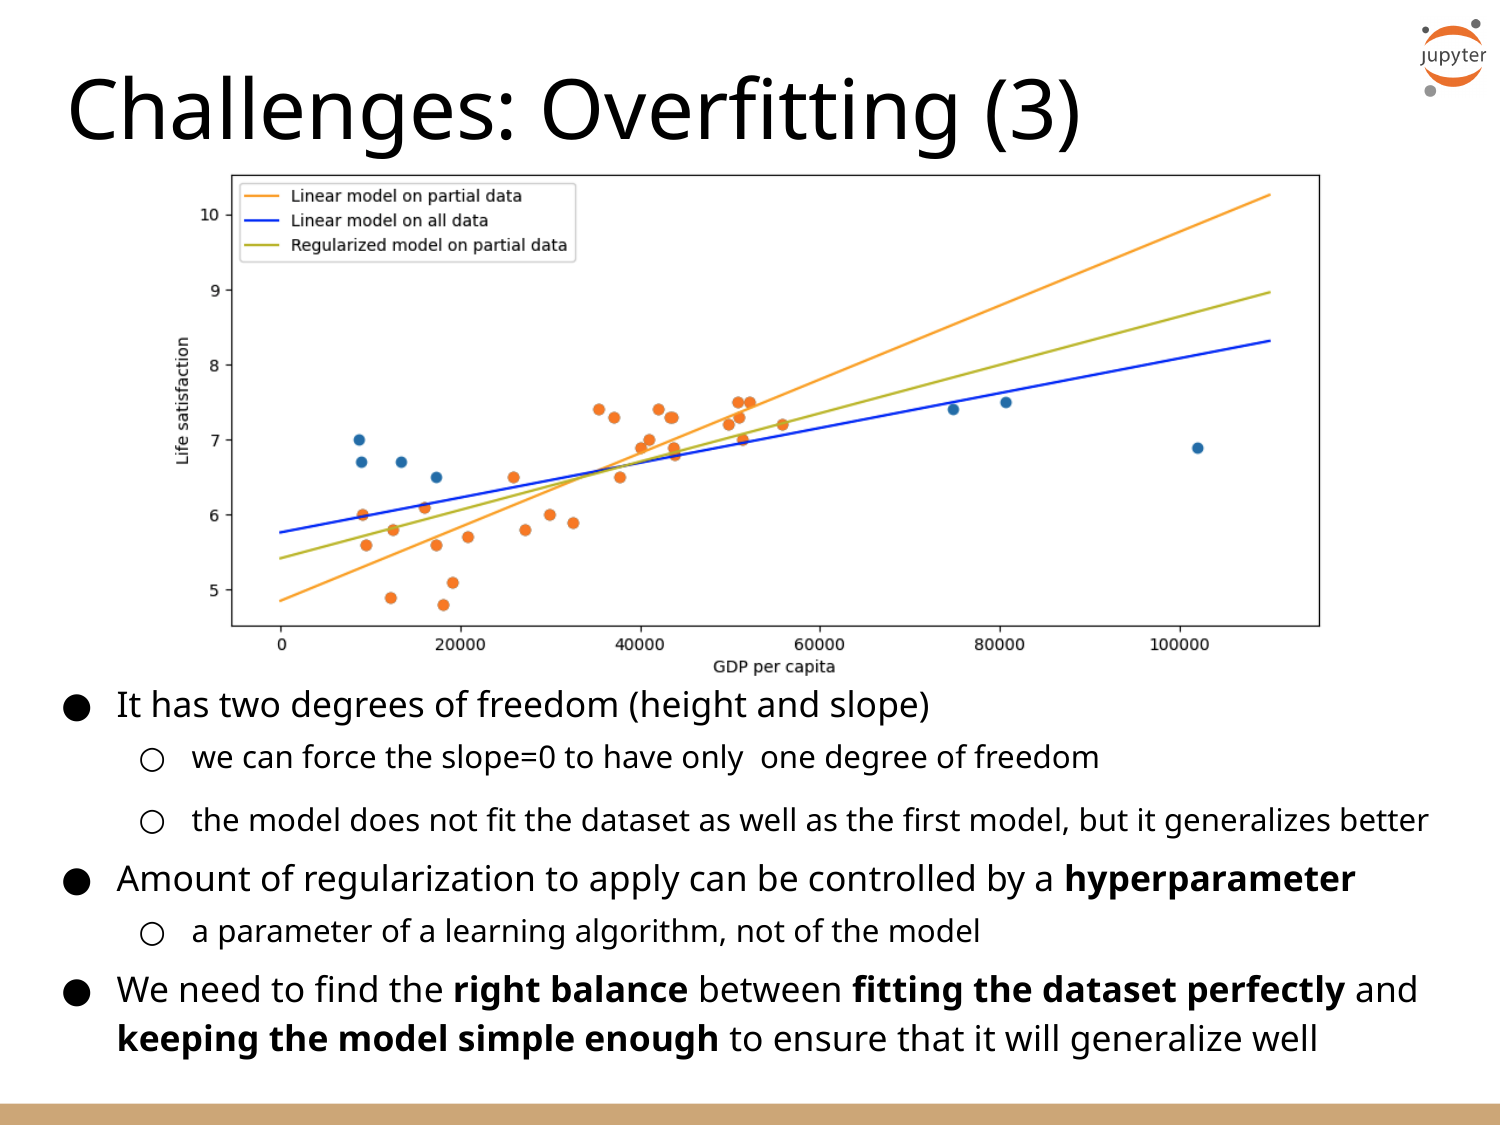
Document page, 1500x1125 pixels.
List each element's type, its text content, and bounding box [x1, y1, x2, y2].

list It has two degrees of freedom (height and slope) we can force the slope=0 to have only one degree of freedom the model does not fit the dataset as well as the first model, but it generalizes better Amount of regularization to apply can be controlled by a hyperparameter a parameter of a learning algorithm, not of the model We need to find the right balance between fitting the dataset perfectly and keeping the model simple enough to ensure that it will generalize well [26, 178, 1486, 1078]
picture [166, 169, 1333, 684]
title Challenges: Overfitting (3) [51, 69, 1449, 172]
picture [1419, 16, 1488, 98]
